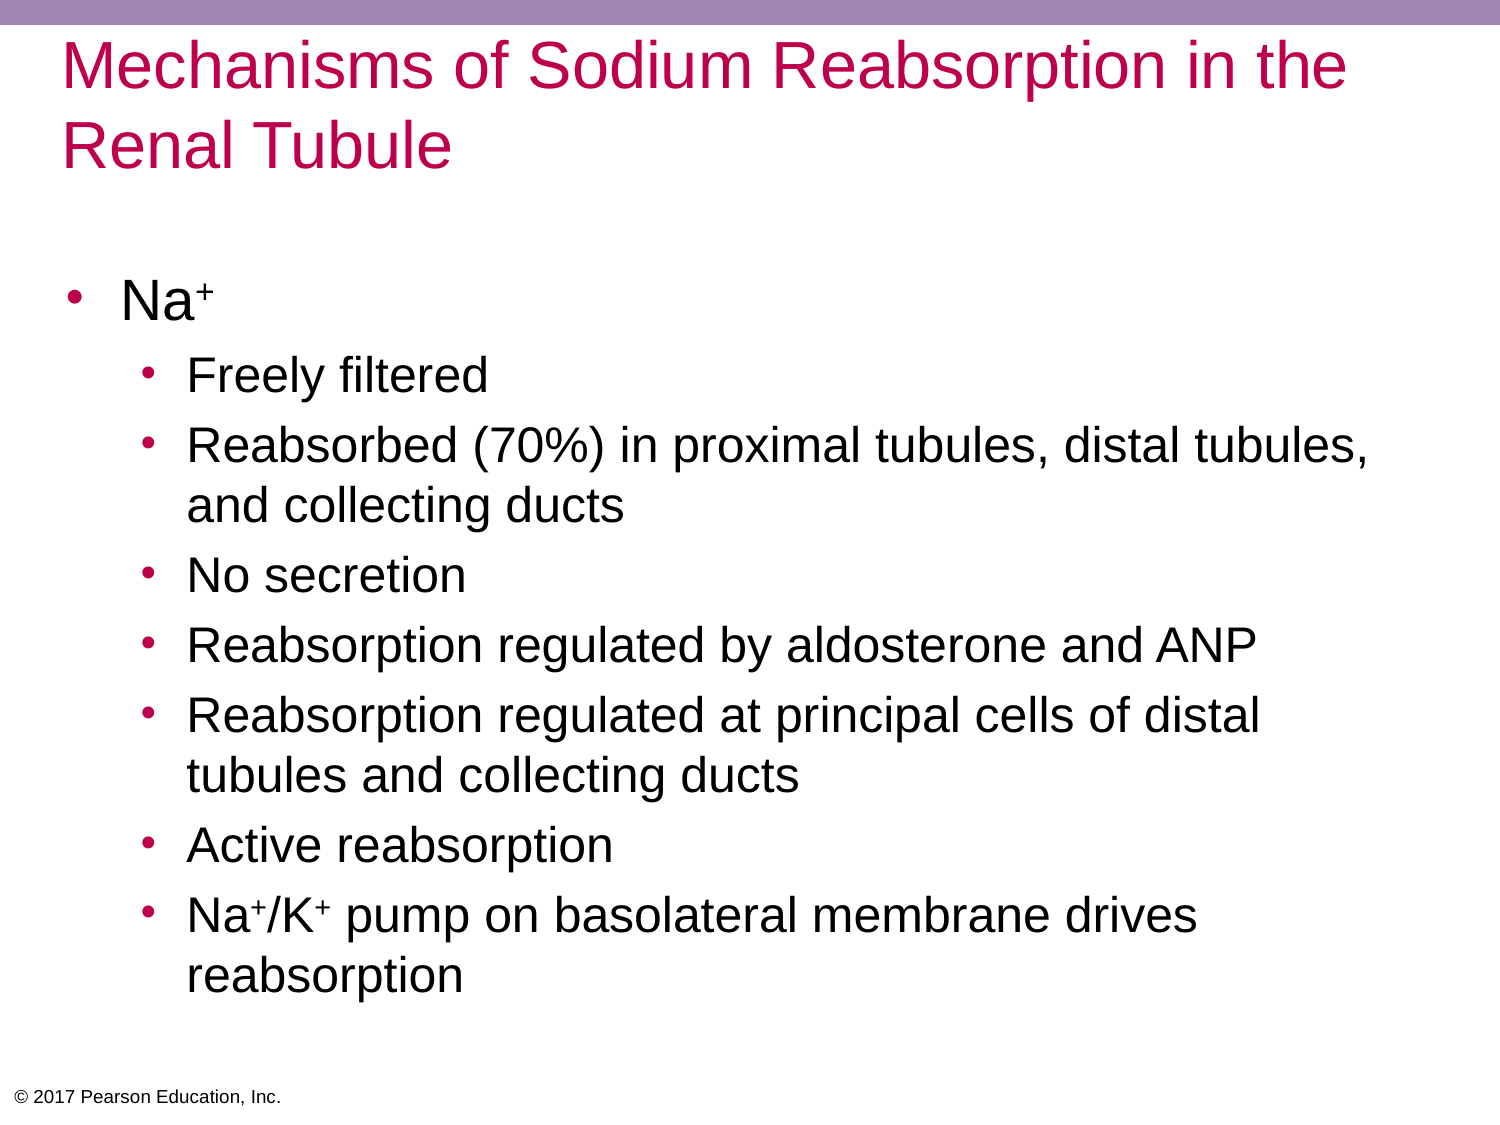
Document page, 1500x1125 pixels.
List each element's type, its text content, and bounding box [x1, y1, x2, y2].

list Na+ Freely filtered Reabsorbed (70%) in proximal tubules, distal tubules, and collecting ducts No secretion Reabsorption regulated by aldosterone and ANP Reabsorption regulated at principal cells of distal tubules and collecting ducts Active reabsorption Na+/K+ pump on basolateral membrane drives reabsorption [49, 254, 1450, 1038]
title Mechanisms of Sodium Reabsorption in the Renal Tubule [46, 14, 1500, 192]
